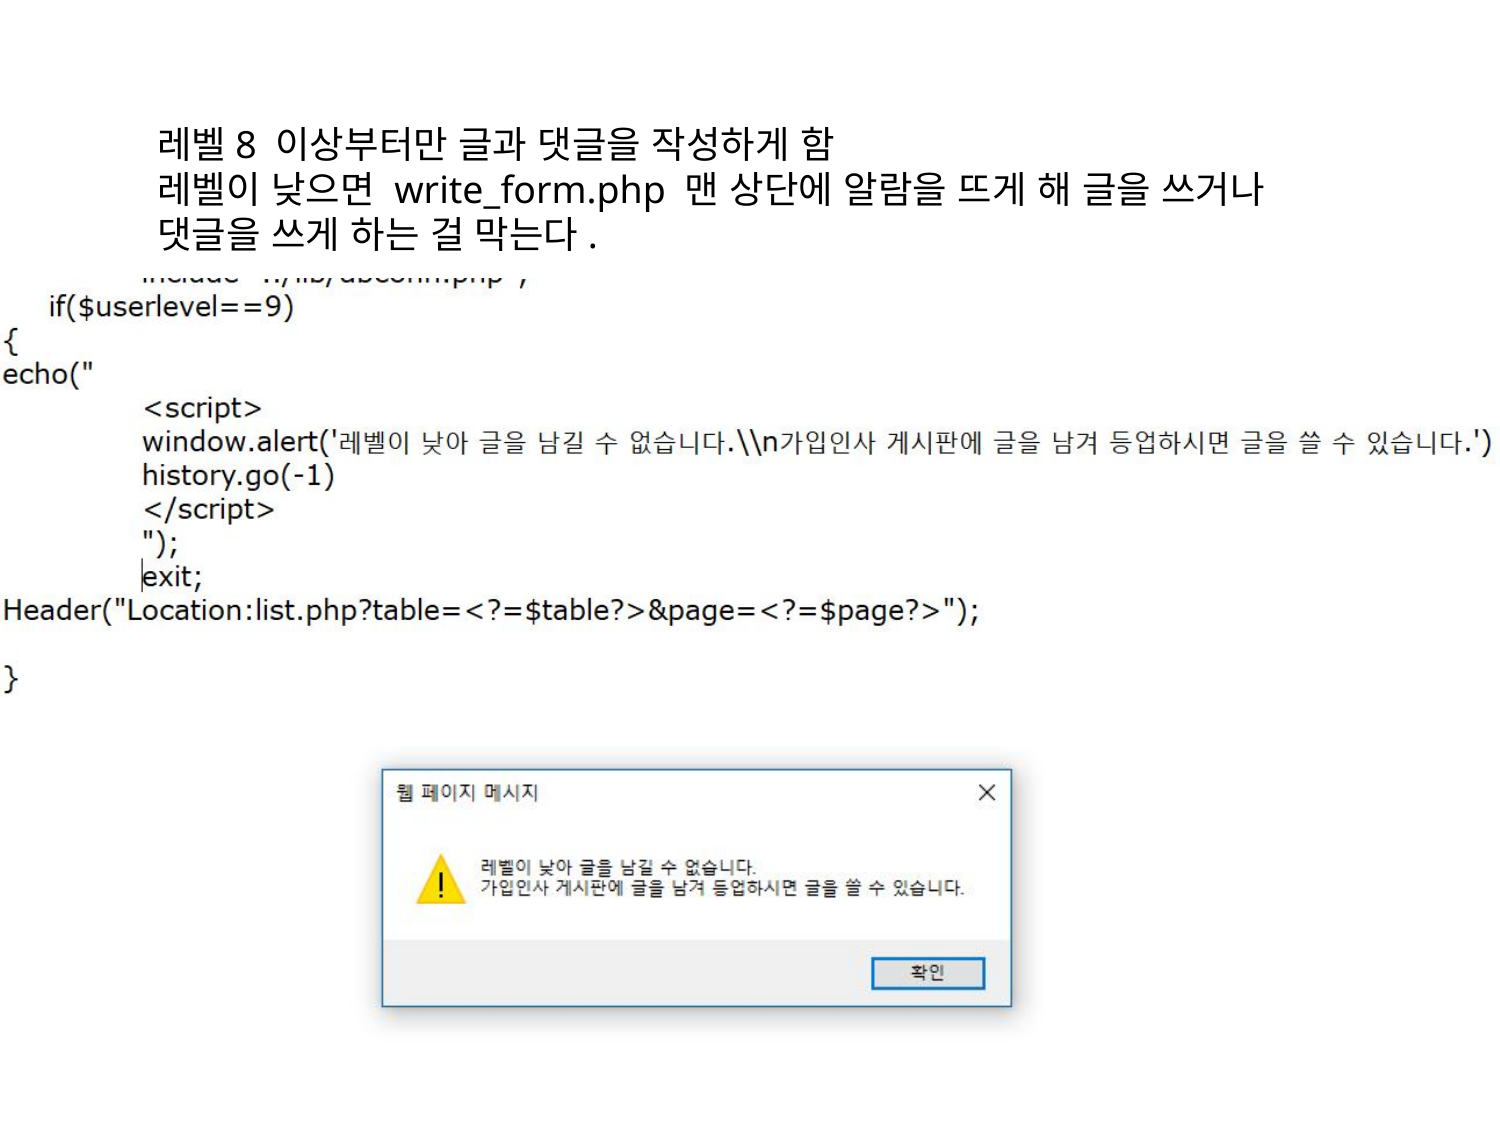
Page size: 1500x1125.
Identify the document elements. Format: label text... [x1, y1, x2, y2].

text_box 레벨8 이상부터만 글과 댓글을 작성하게 함 레벨이 낮으면 write_form.php 맨 상단에 알람을 뜨게 해 글을 쓰거나 댓글을 쓰게 하는 걸 막는다. [142, 113, 1281, 264]
picture [0, 278, 1500, 1075]
